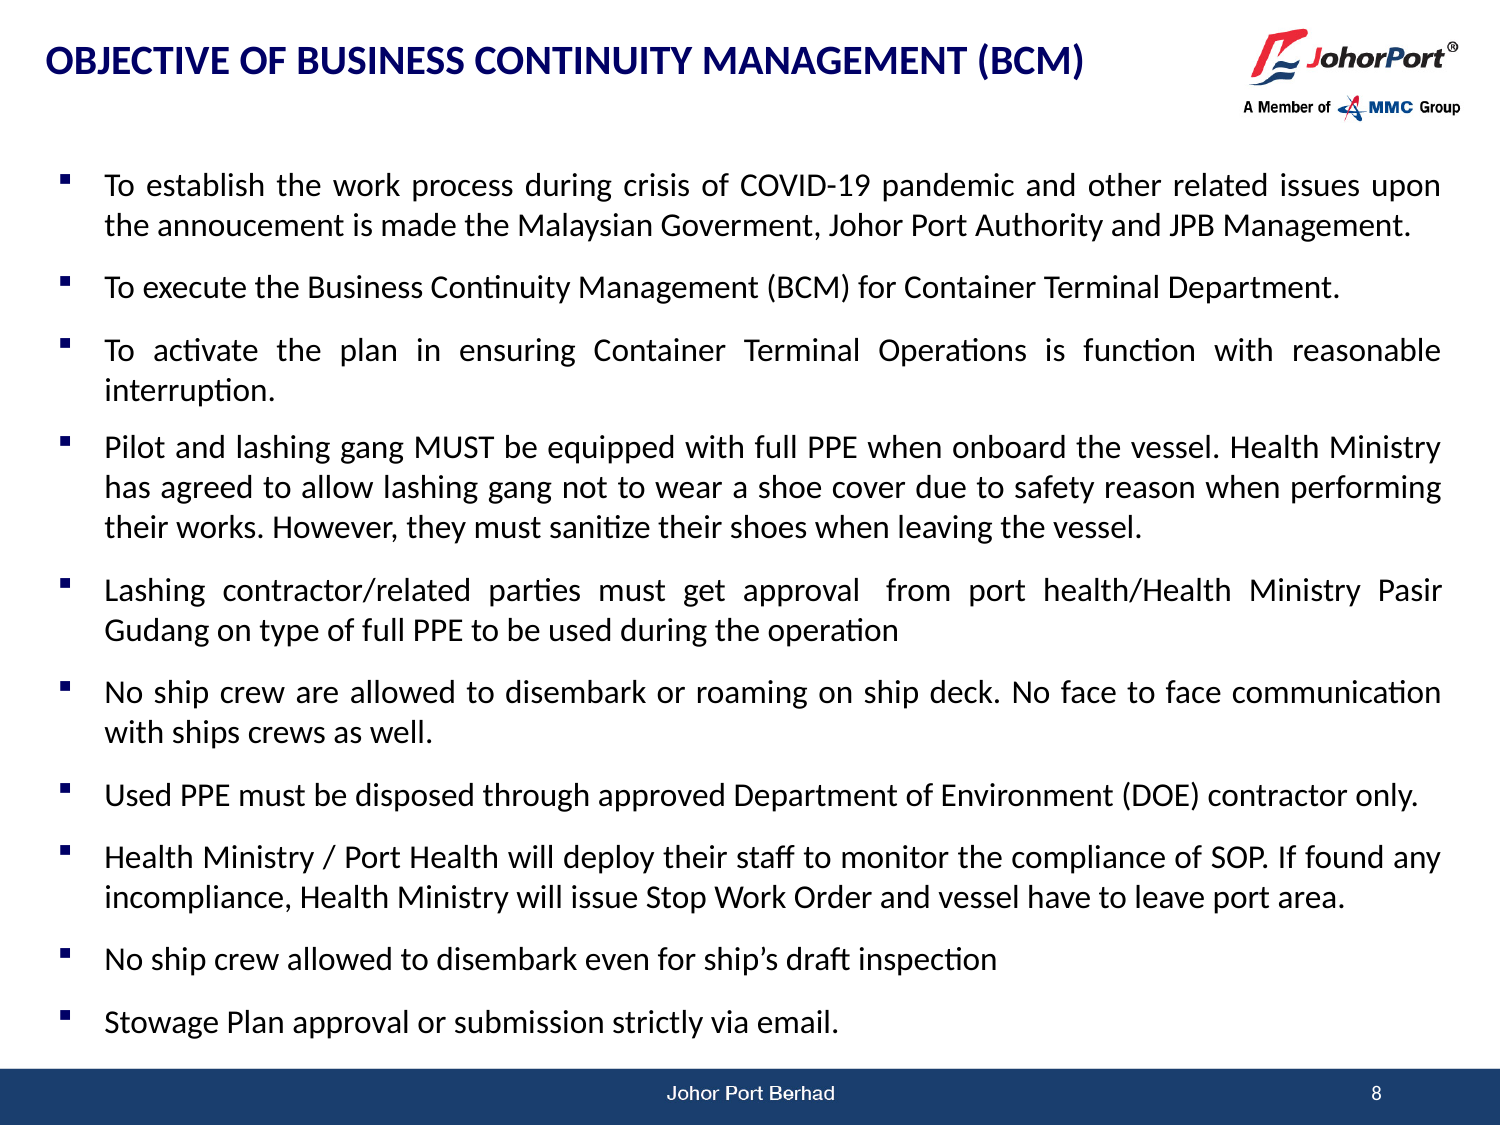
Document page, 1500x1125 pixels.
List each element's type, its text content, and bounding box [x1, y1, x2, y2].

text_box OBJECTIVE OF BUSINESS CONTINUITY MANAGEMENT (BCM) [30, 25, 1174, 91]
text_box To establish the work process during crisis of COVID-19 pandemic and other related issues upon the annoucement is made the Malaysian Goverment, Johor Port Authority and JPB Management. To execute the Business Continuity Management (BCM) for Container Terminal Department. To activate the plan in ensuring Container Terminal Operations is function with reasonable interruption. [42, 155, 1459, 416]
picture [0, 0, 1500, 1125]
text_box Pilot and lashing gang MUST be equipped with full PPE when onboard the vessel. Health Ministry has agreed to allow lashing gang not to wear a shoe cover due to safety reason when performing their works. However, they must sanitize their shoes when leaving the vessel. Lashing contractor/related parties must get approval from port health/Health Ministry Pasir Gudang on type of full PPE to be used during the operation No ship crew are allowed to disembark or roaming on ship deck. No face to face communication with ships crews as well. Used PPE must be disposed through approved Department of Environment (DOE) contractor only. Health Ministry / Port Health will deploy their staff to monitor the compliance of SOP. If found any incompliance, Health Ministry will issue Stop Work Order and vessel have to leave port area. No ship crew allowed to disembark even for ship’s draft inspection Stowage Plan approval or submission strictly via email. [42, 418, 1459, 1048]
slide_number 8 [1059, 1062, 1397, 1123]
